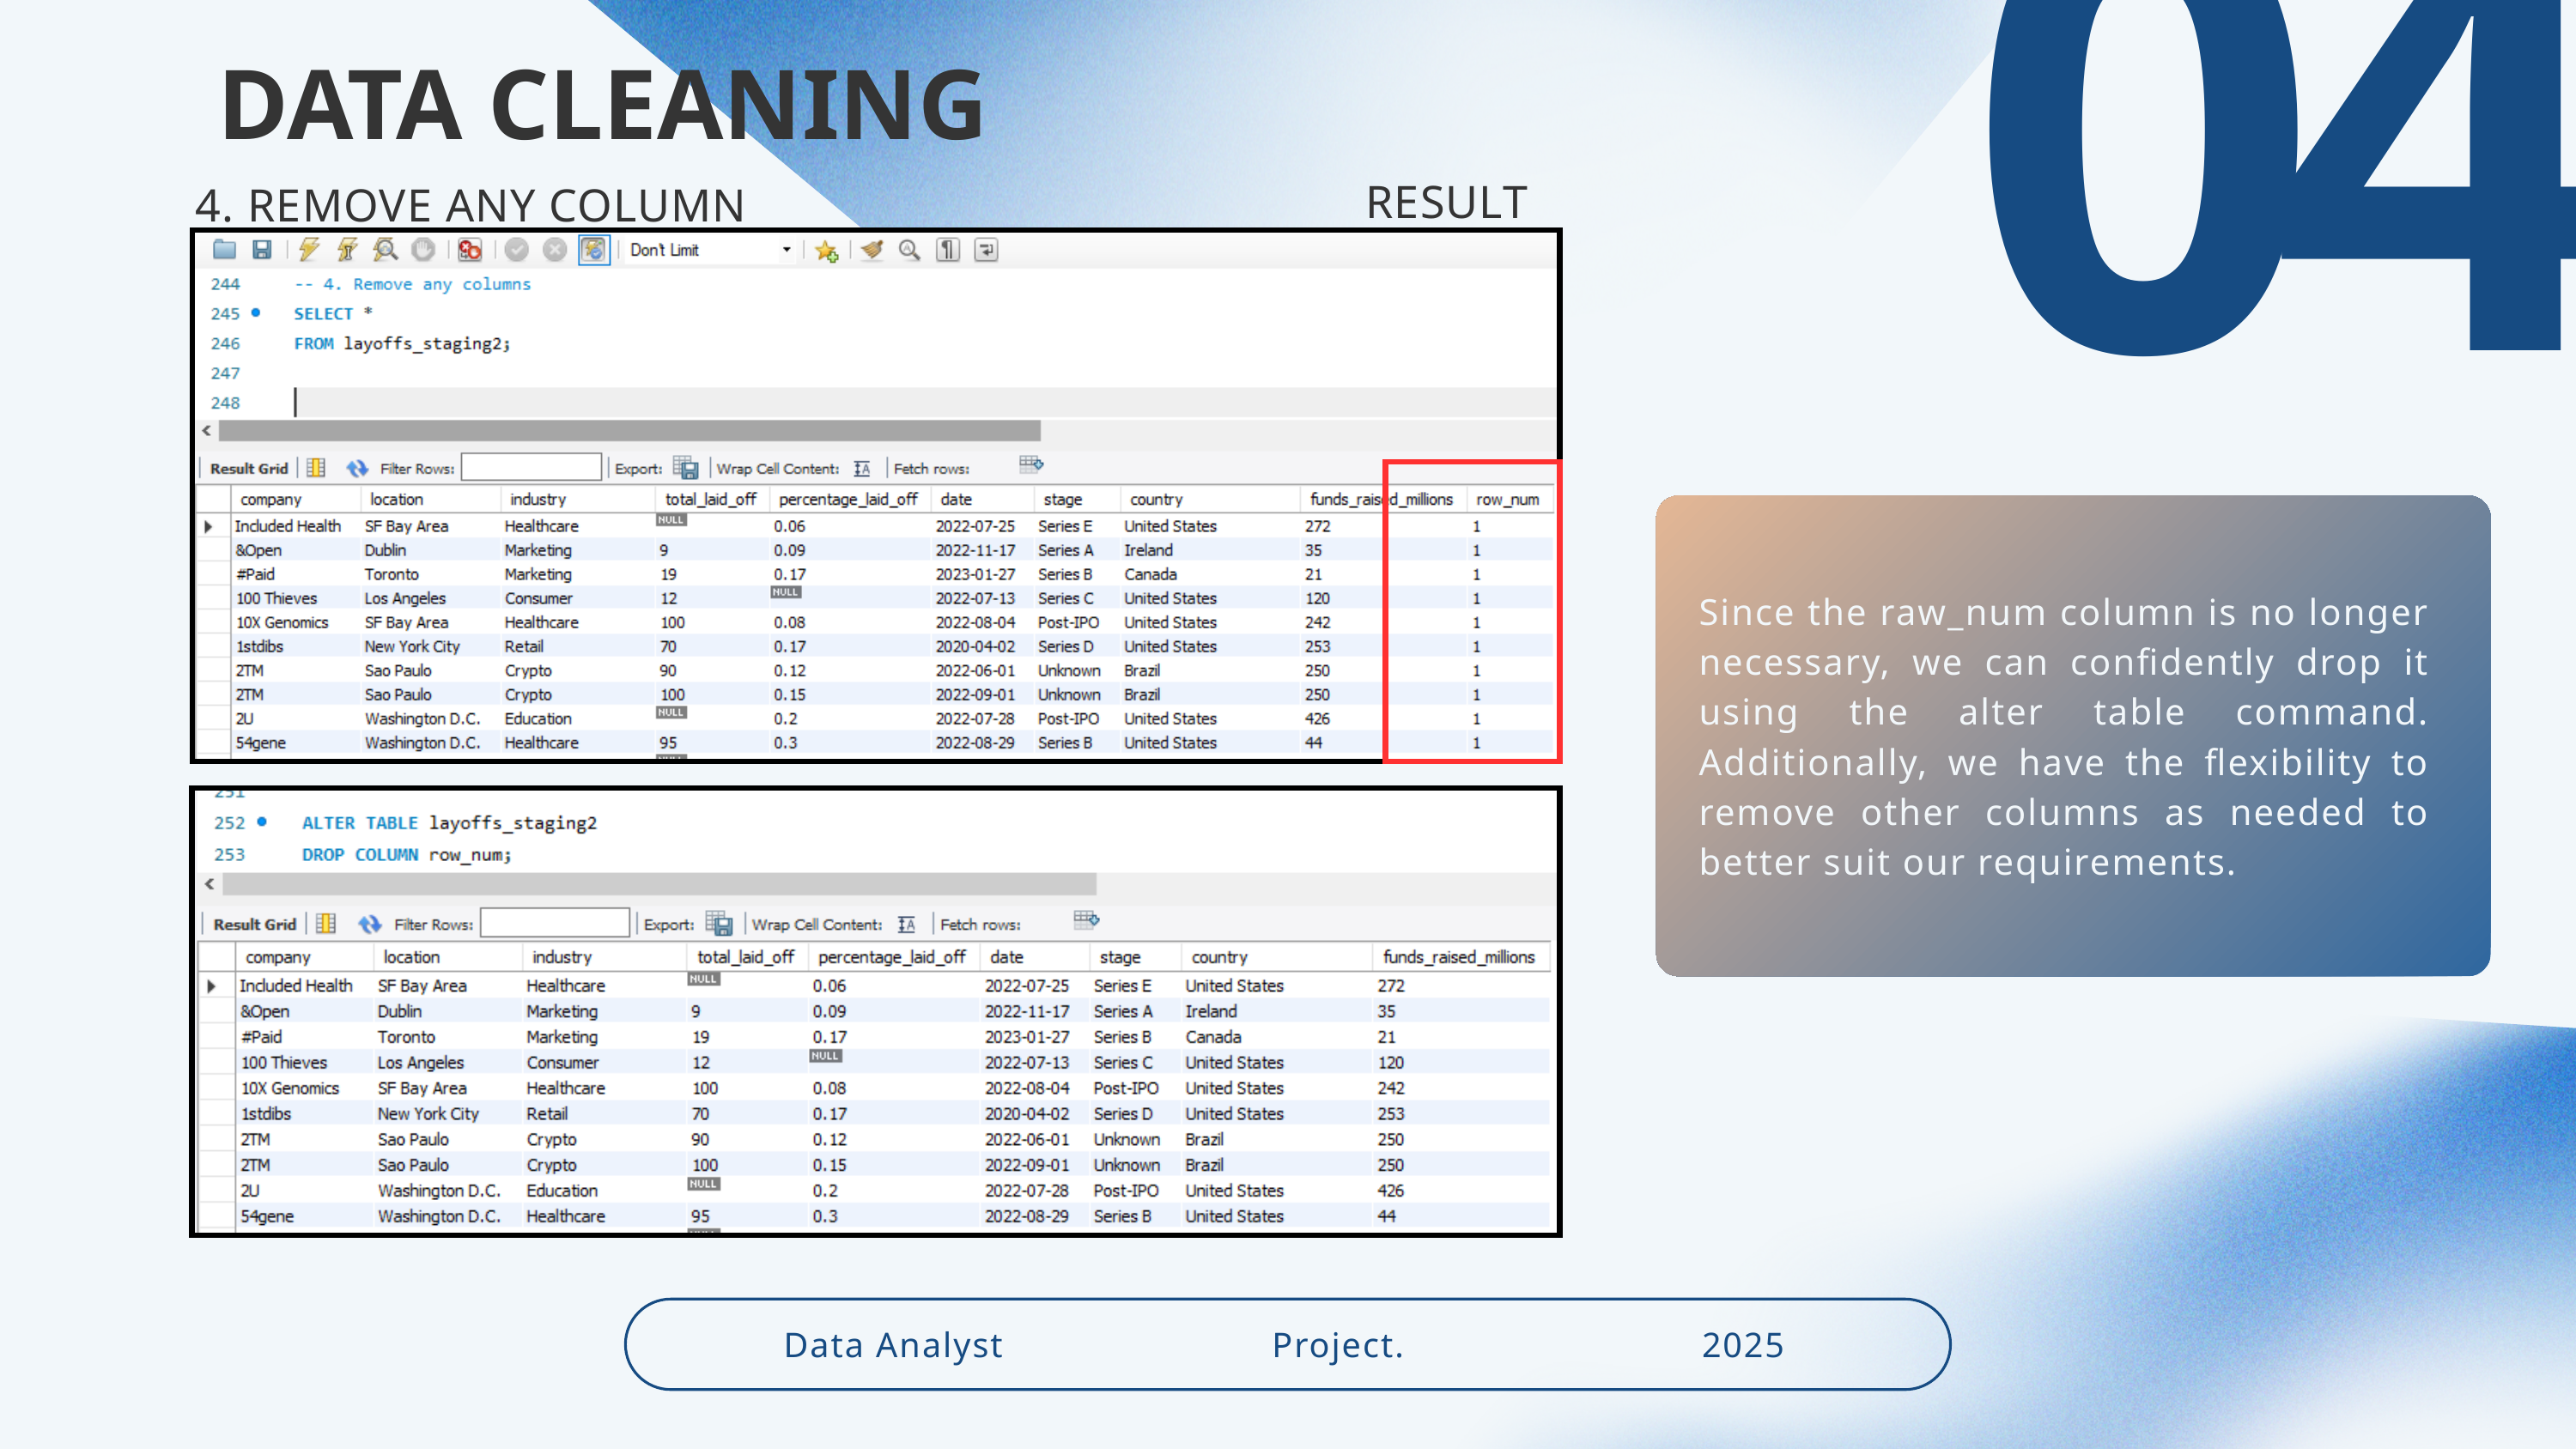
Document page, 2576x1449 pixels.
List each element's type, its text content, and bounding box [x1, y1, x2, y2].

text_box [192, 229, 1560, 761]
text_box RESULT [1077, 165, 1817, 228]
text_box [1395, 961, 2576, 1449]
text_box [587, 0, 1783, 563]
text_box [144, 60, 1062, 231]
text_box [625, 1299, 1951, 1390]
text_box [1656, 495, 2491, 977]
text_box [1385, 461, 1560, 762]
text_box [191, 787, 1560, 1236]
text_box 04 [1783, 0, 2576, 475]
